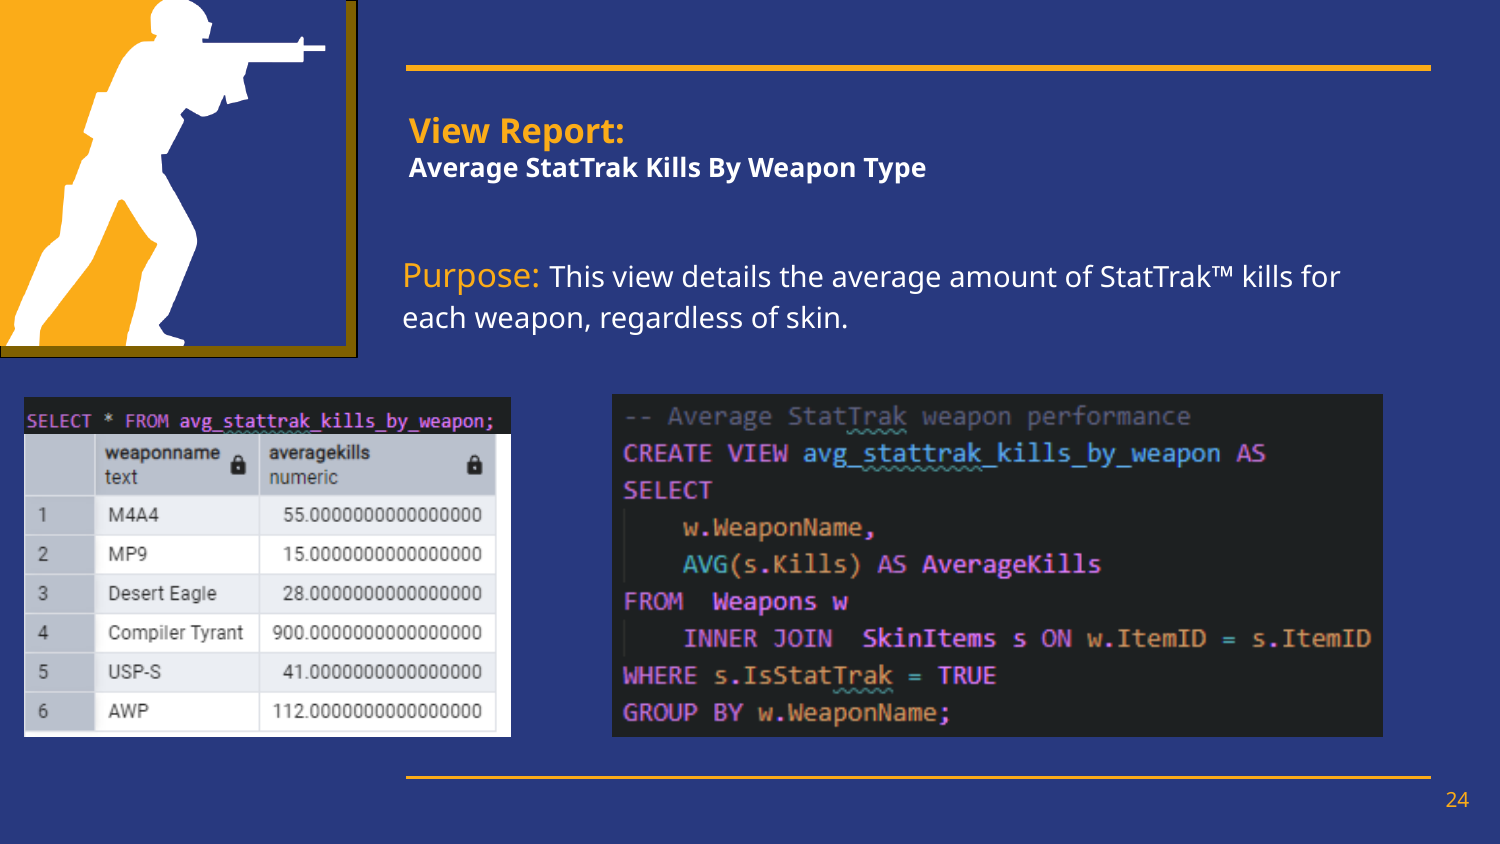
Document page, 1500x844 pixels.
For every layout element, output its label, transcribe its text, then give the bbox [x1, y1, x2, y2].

picture [24, 397, 512, 737]
slide_number ‹#› [1394, 769, 1484, 834]
title View Report: Average StatTrak Kills By Weapon Type [393, 94, 1431, 199]
picture [612, 394, 1384, 737]
picture [0, 0, 346, 346]
list Purpose: This view details the average amount of StatTrak™ kills for each weapon, regardless of skin. [387, 232, 1425, 726]
